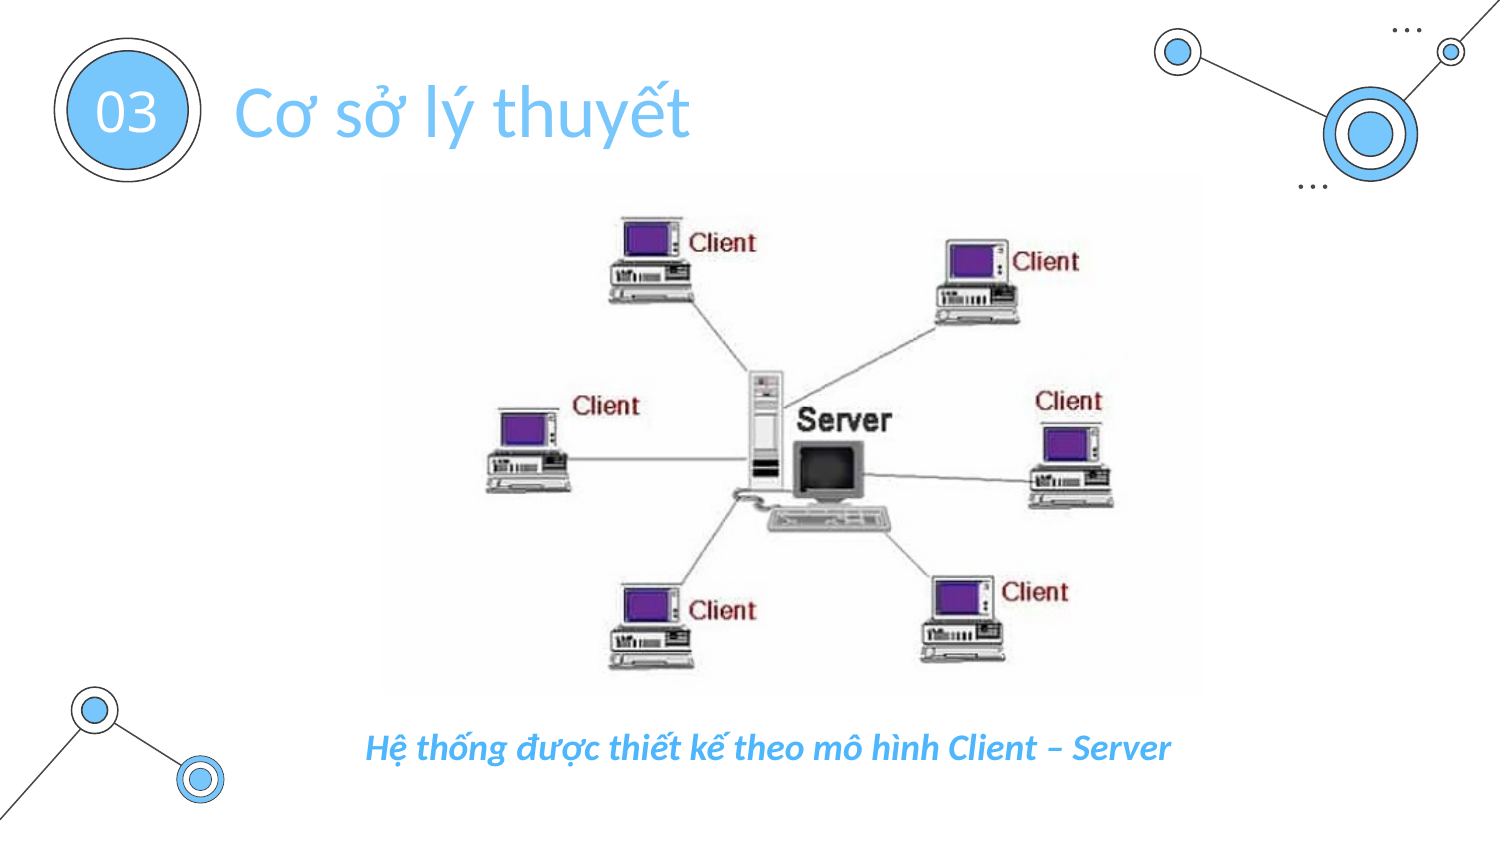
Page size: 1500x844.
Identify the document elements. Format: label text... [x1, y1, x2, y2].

text_box Hệ thống được thiết kế theo mô hình Client – Server [350, 670, 1235, 776]
text_box Cơ sở lý thuyết [219, 47, 1336, 173]
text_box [54, 38, 201, 182]
picture [381, 172, 1204, 695]
